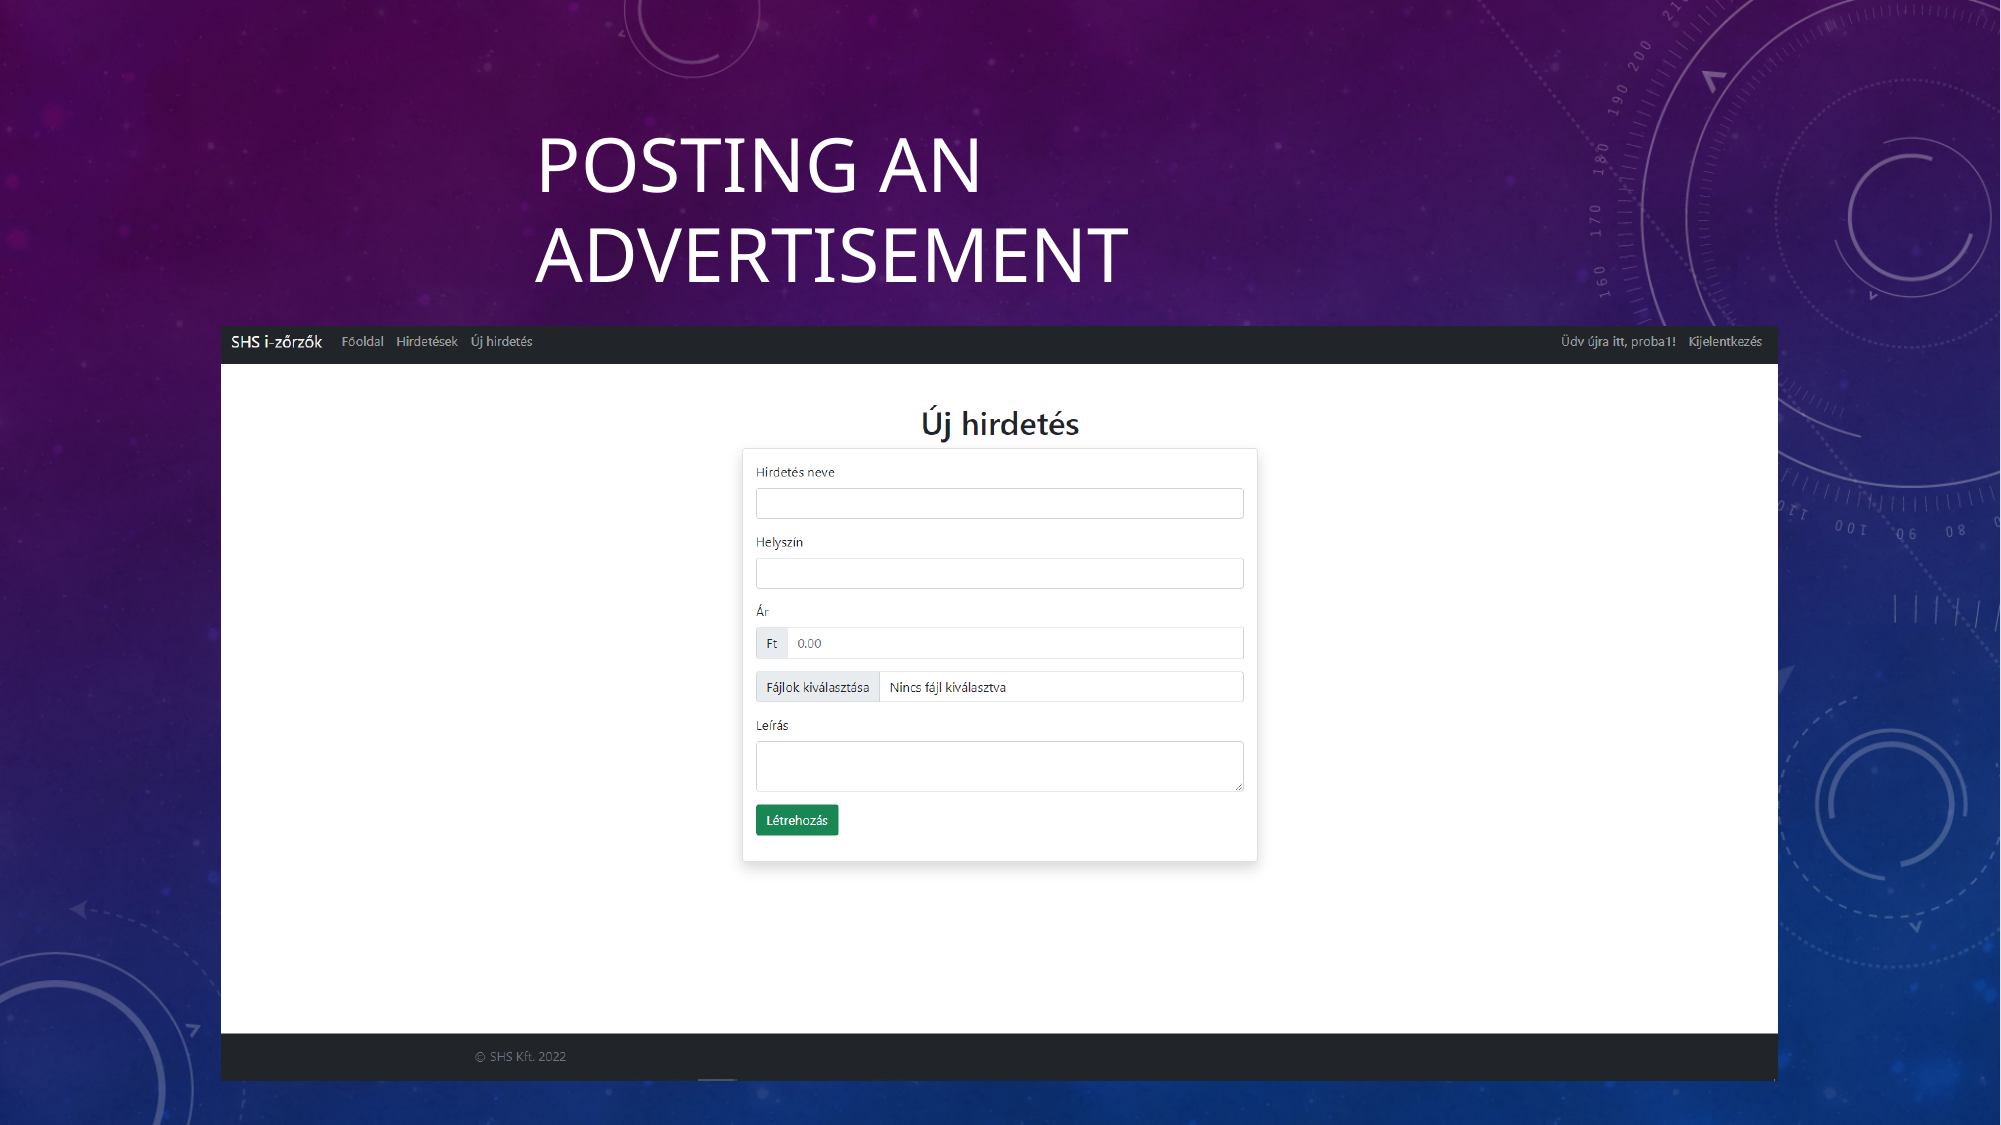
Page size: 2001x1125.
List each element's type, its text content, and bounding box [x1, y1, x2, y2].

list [221, 326, 1779, 1081]
picture [0, 0, 2001, 1125]
title Posting an advertisement [520, 87, 1480, 326]
